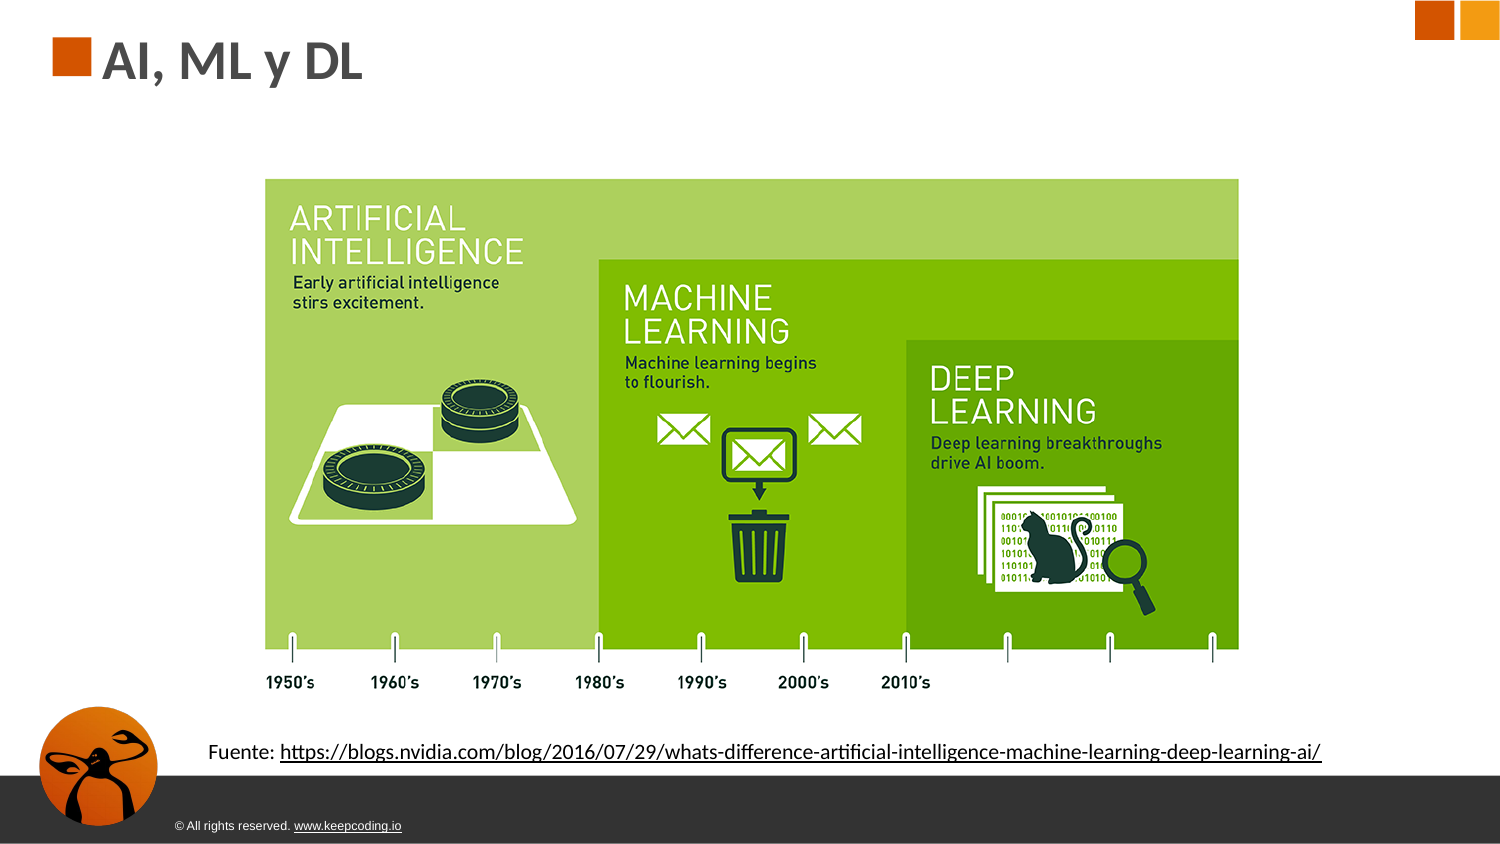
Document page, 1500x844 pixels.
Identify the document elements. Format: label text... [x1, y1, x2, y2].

title AI, ML y DL [100, 21, 398, 165]
picture [0, 127, 1278, 844]
text_box Fuente: https://blogs.nvidia.com/blog/2016/07/29/whats-difference-artificial-intelligence-machine-learning-deep-learning-ai/ [199, 729, 1478, 773]
text_box © All rights reserved. www.keepcoding.io [172, 816, 409, 834]
